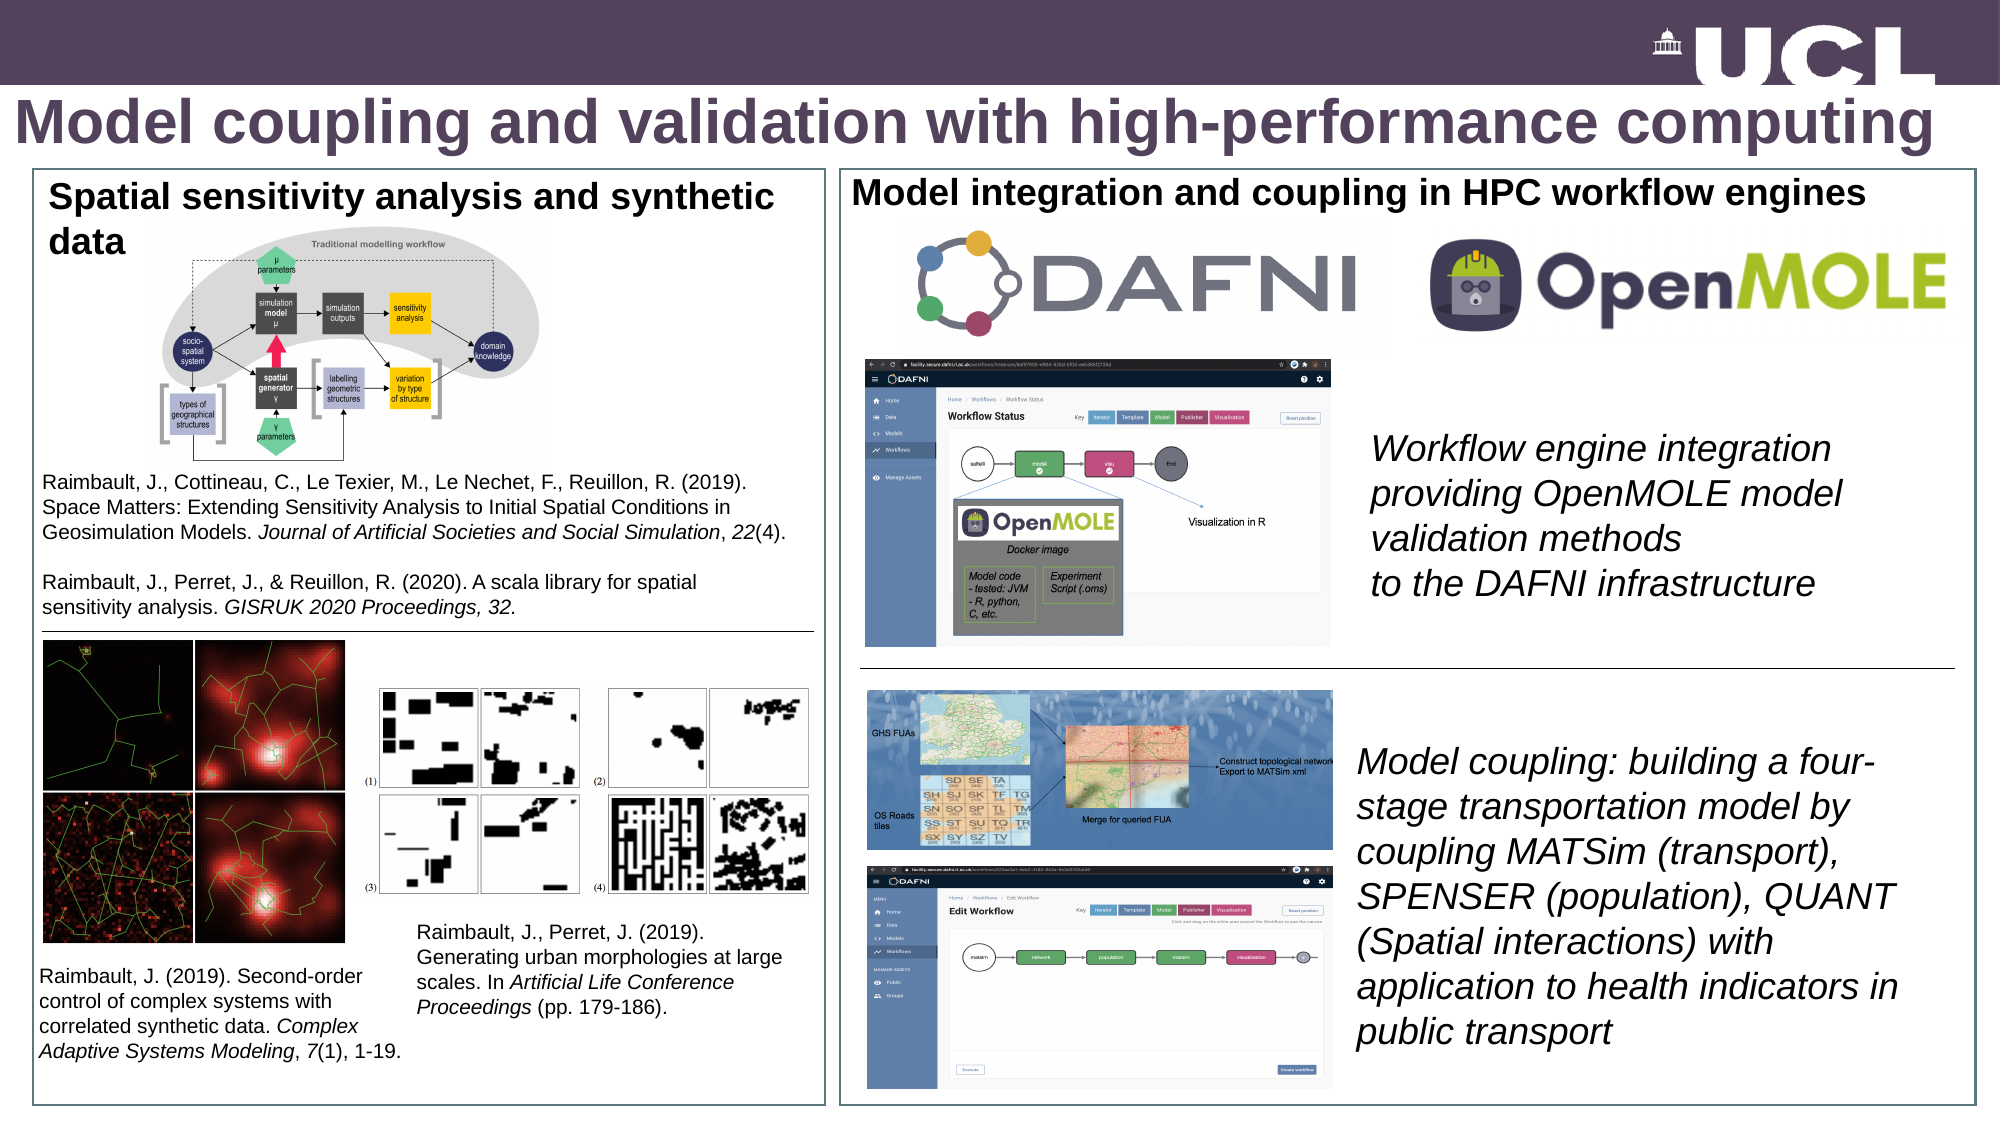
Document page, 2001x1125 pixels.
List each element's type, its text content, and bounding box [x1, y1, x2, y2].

text_box Raimbault, J. (2019). Second-order control of complex systems with correlated synthetic data. Complex Adaptive Systems Modeling, 7(1), 1-19. [24, 955, 424, 1070]
picture [867, 866, 1333, 1089]
picture [0, 0, 2000, 85]
text_box [32, 203, 826, 1106]
picture [867, 690, 1333, 850]
picture [1417, 231, 1962, 343]
title Model coupling and validation with high-performance computing [0, 73, 1980, 203]
picture [150, 213, 545, 466]
picture [865, 359, 1331, 647]
text_box [839, 168, 1977, 1106]
text_box Raimbault, J., Perret, J. (2019). Generating urban morphologies at large scales. In Artificial Life Conference Proceedings (pp. 179-186). [401, 911, 805, 1026]
text_box Workflow engine integration providing OpenMOLE model validation methods to the DAFNI infrastructure [1355, 416, 1959, 612]
picture [359, 686, 817, 897]
text_box Raimbault, J., Perret, J., & Reuillon, R. (2020). A scala library for spatial sensitivity analysis. GISRUK 2020 Proceedings, 32. [27, 561, 805, 626]
picture [42, 639, 346, 944]
text_box Raimbault, J., Cottineau, C., Le Texier, M., Le Nechet, F., Reuillon, R. (2019). Space Matters: Extending Sensitivity Analysis to Initial Spatial Conditions in Geosimulation Models. Journal of Artificial Societies and Social Simulation, 22(4). [27, 461, 819, 552]
text_box Model coupling: building a four-stage transportation model by coupling MATSim (transport), SPENSER (population), QUANT (Spatial interactions) with application to health indicators in public transport [1341, 729, 1972, 1060]
picture [897, 218, 1385, 355]
